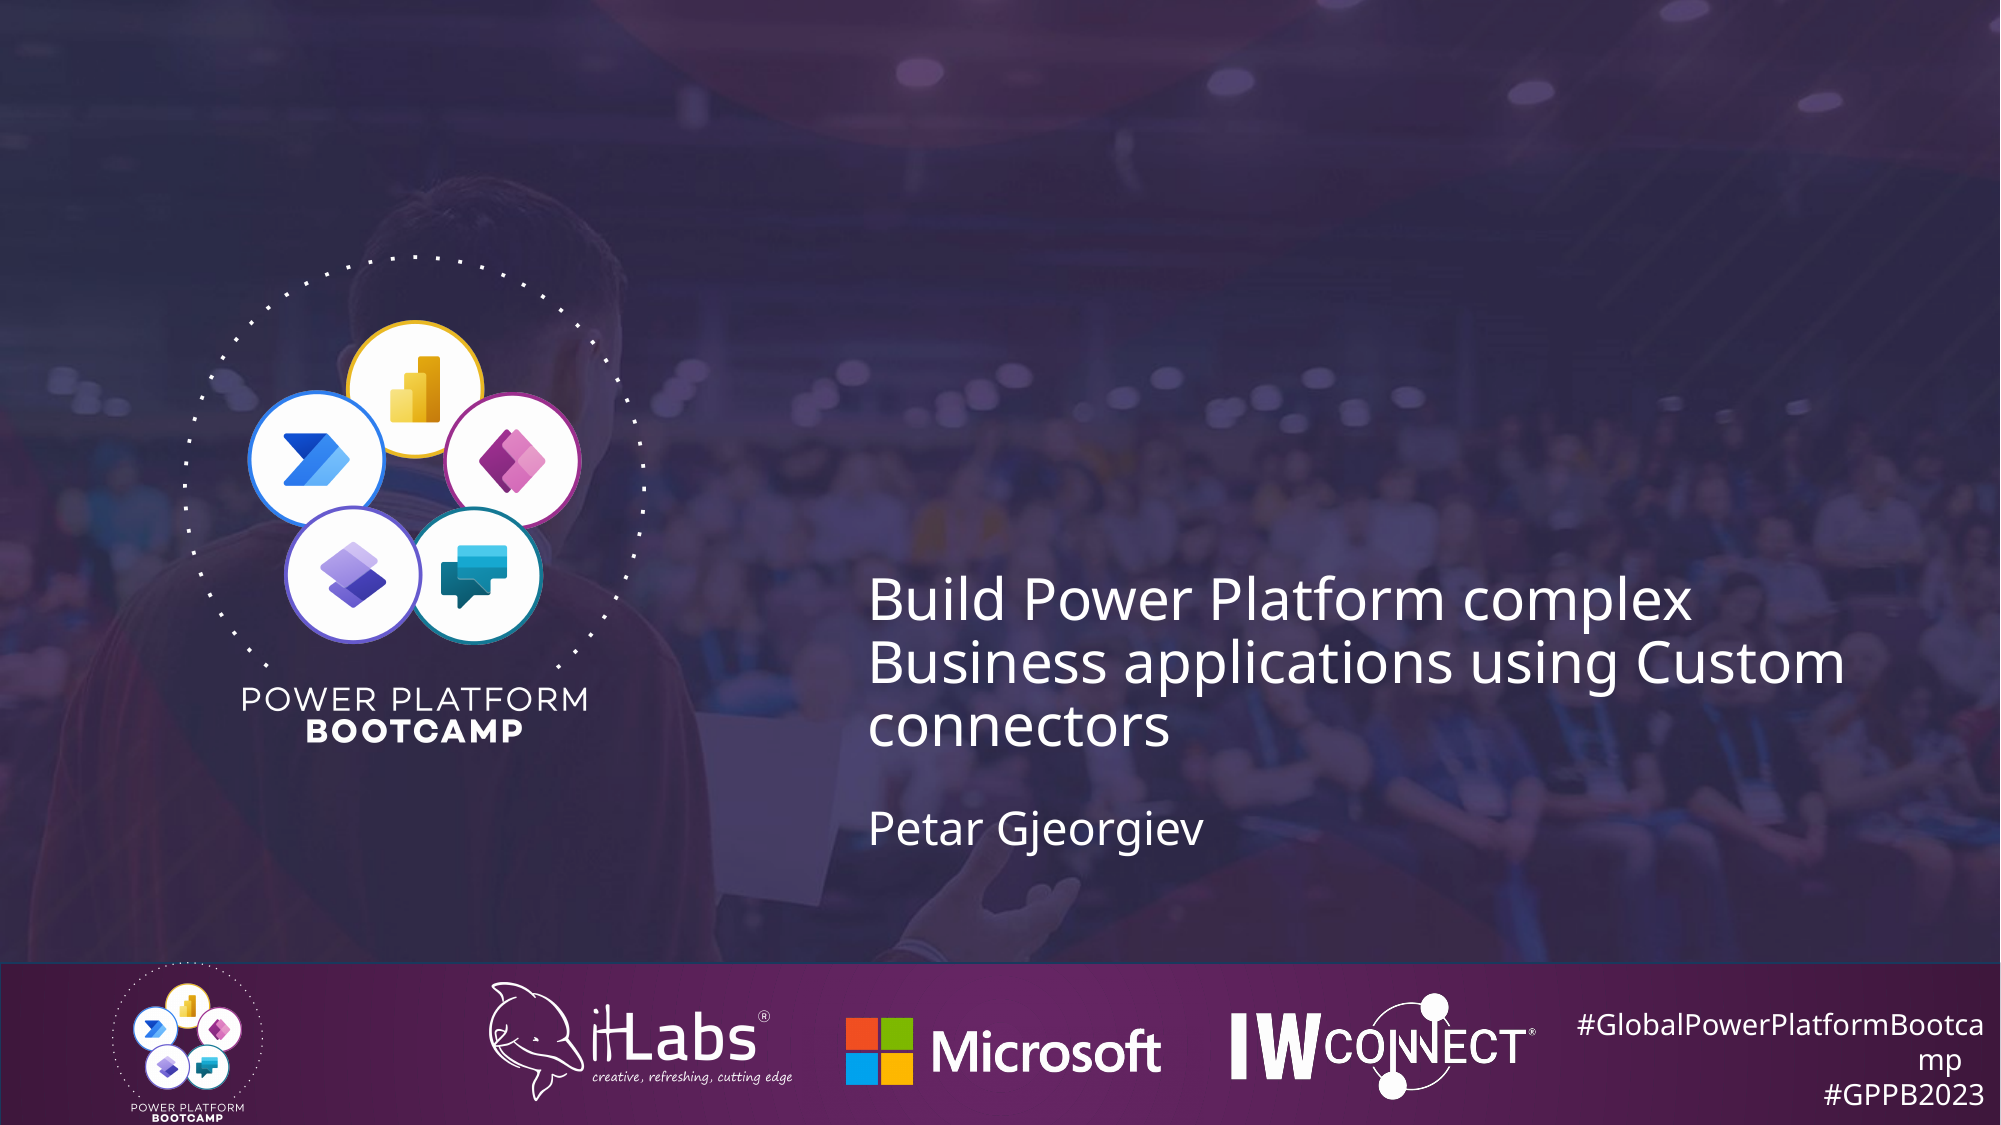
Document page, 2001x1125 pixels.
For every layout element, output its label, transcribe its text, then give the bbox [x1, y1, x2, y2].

list Petar Gjeorgiev [852, 797, 1964, 863]
picture [802, 977, 1204, 1125]
picture [112, 962, 263, 1122]
picture [183, 255, 646, 743]
list Build Power Platform complex Business applications using Custom connectors [852, 562, 1964, 764]
picture [1231, 993, 1536, 1100]
picture [488, 981, 793, 1102]
